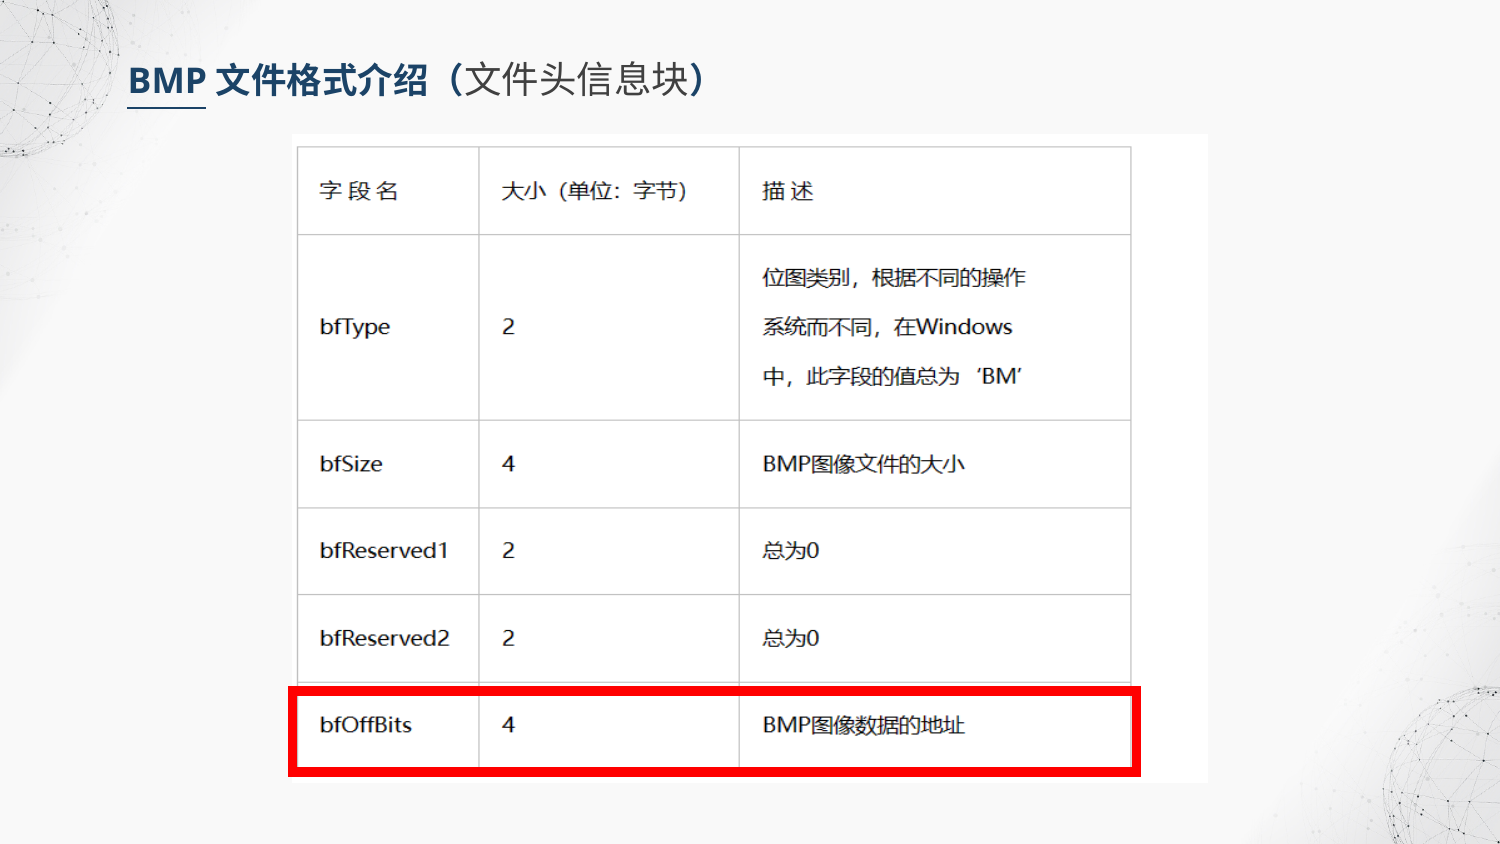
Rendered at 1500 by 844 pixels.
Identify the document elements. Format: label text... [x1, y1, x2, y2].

text_box BMP文件格式介绍（文件头信息块） [116, 50, 885, 107]
picture [0, 0, 1500, 844]
